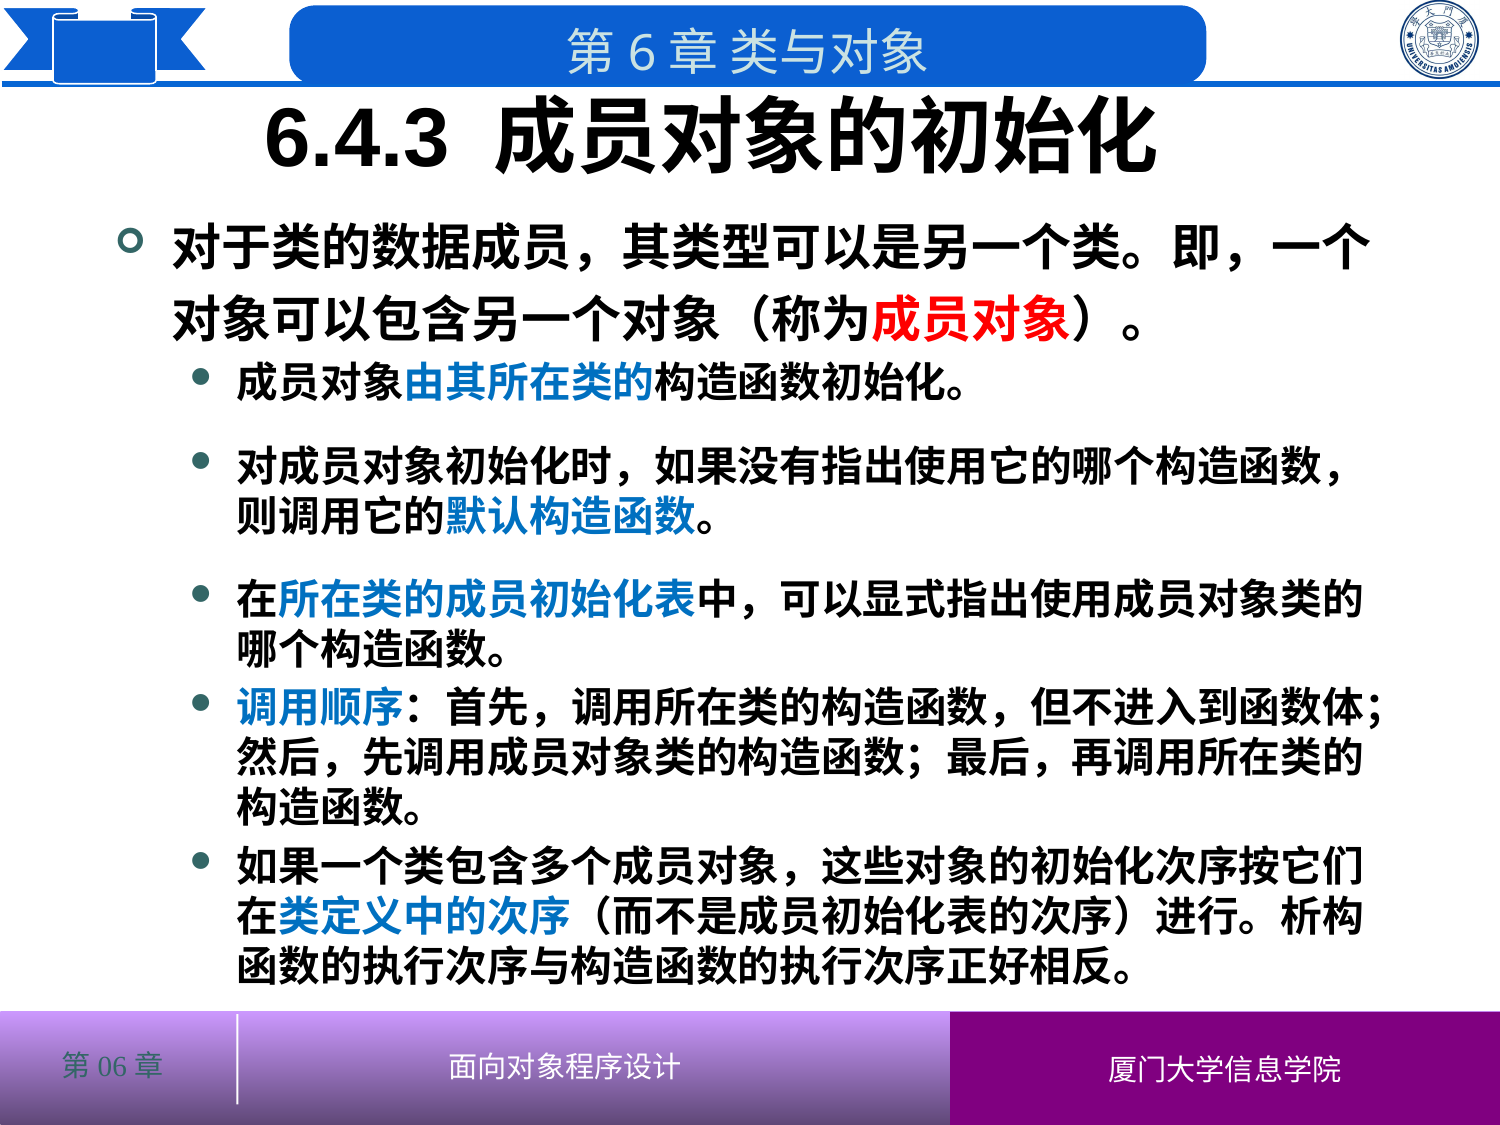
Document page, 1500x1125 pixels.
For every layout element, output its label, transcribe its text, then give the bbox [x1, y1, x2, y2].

slide_number [249, 1024, 463, 1101]
text_box 6.4.3 成员对象的初始化 [249, 25, 1400, 241]
list 对于类的数据成员，其类型可以是另一个类。即，一个对象可以包含另一个对象（称为成员对象）。 成员对象由其所在类的构造函数初始化。 对成员对象初始化时，如果没有指出使用它的哪个构造函数，则调用它的默认构造函数。 在所在类的成员初始化表中，可以显式指出使用成员对象类的哪个构造函数。 调用顺序：首先，调用所在类的构造函数，但不进入到函数体；然后，先调用成员对象类的构造函数；最后，再调用所在类的构造函数。 如果一个类包含多个成员对象，这些对象的初始化次序按它们在类定义中的次序（而不是成员初始化表的次序）进行。析构函数的执行次序与构造函数的执行次序正好相反。 [99, 196, 1400, 1008]
picture [1399, 0, 1480, 80]
